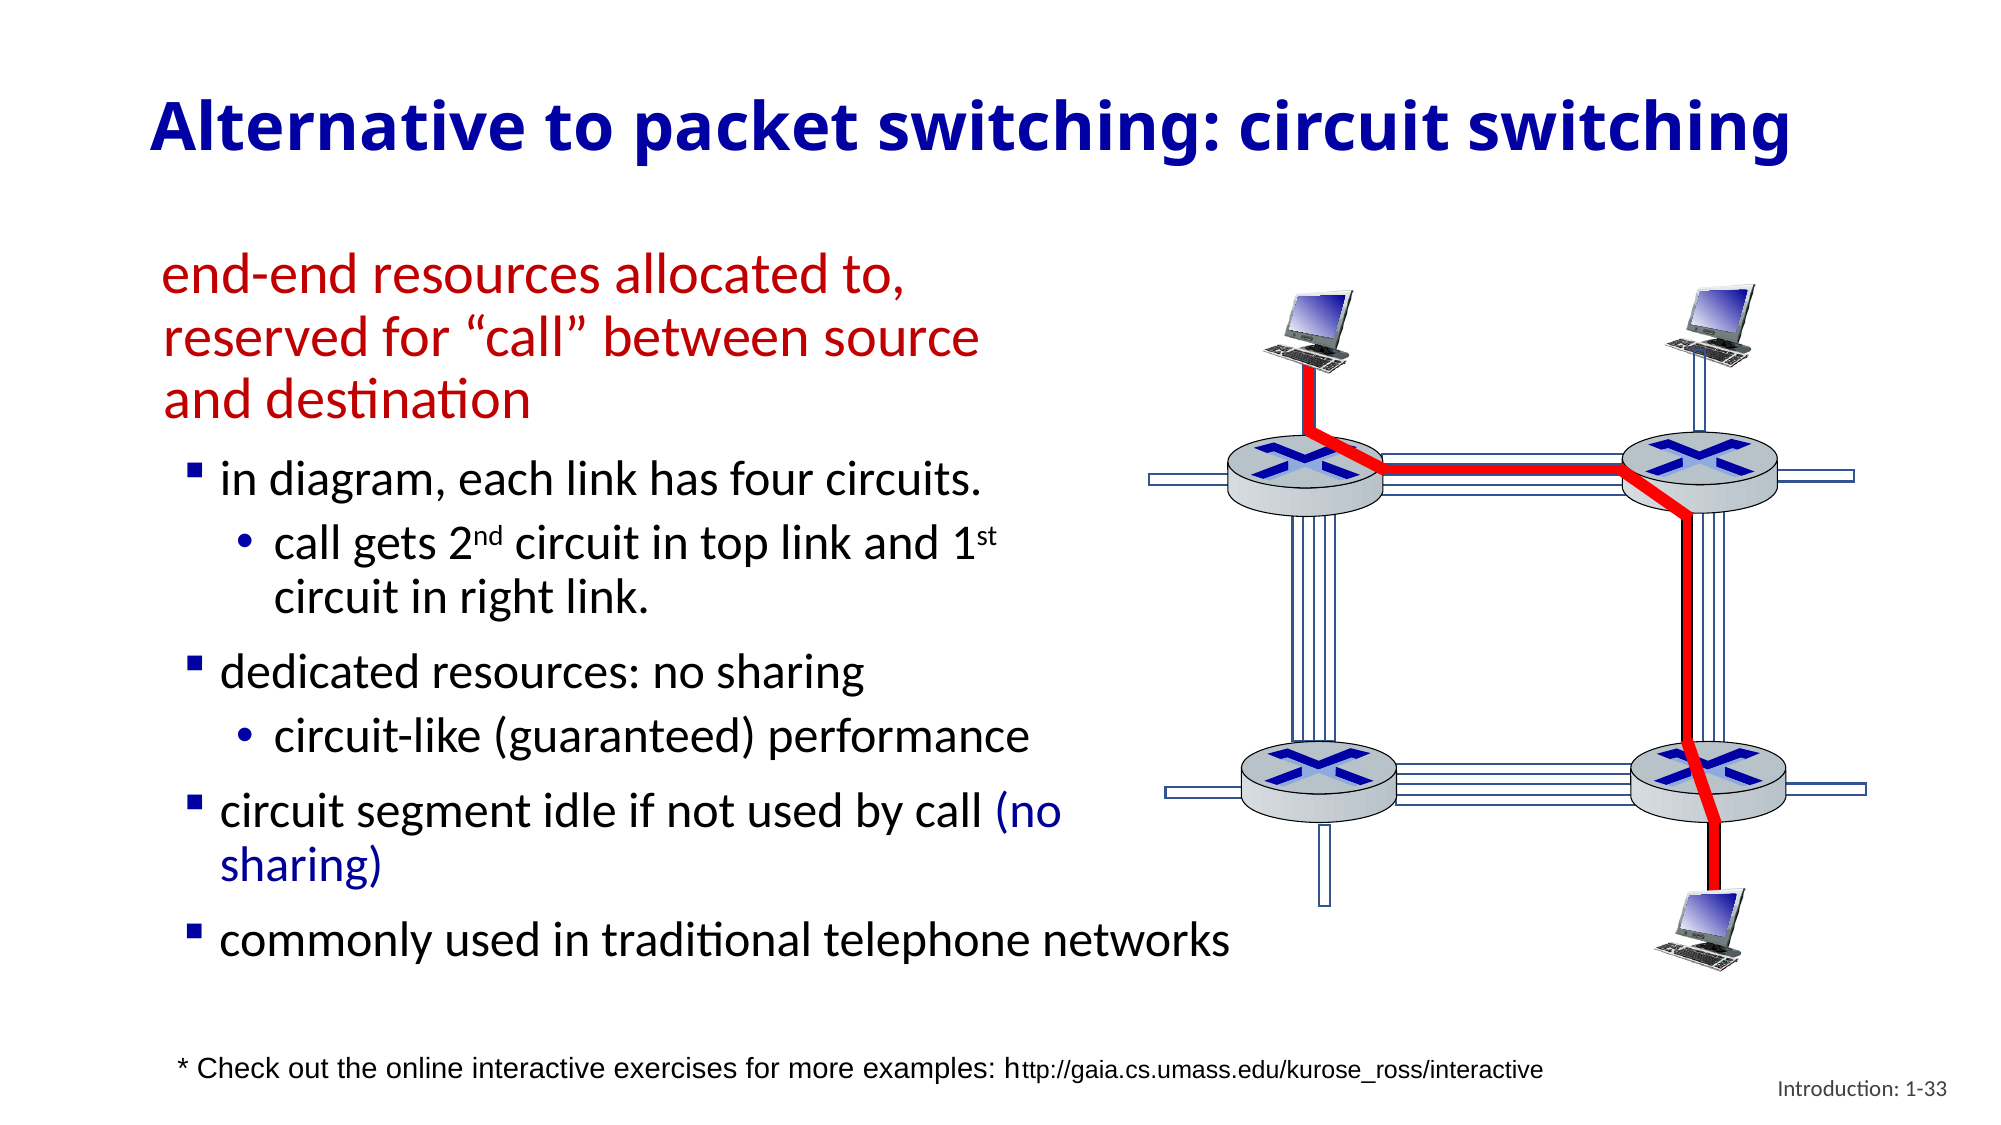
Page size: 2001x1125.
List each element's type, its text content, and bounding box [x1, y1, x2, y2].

text_box [1778, 469, 1855, 483]
text_box [1386, 463, 1619, 474]
text_box [1384, 474, 1621, 484]
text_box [1397, 763, 1630, 805]
text_box [1671, 514, 1695, 525]
text_box [1707, 824, 1721, 884]
text_box [1318, 824, 1331, 907]
title Alternative to packet switching: circuit switching [135, 55, 1861, 202]
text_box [1642, 280, 1758, 374]
list end-end resources allocated to, reserved for “call” between source and destination in diagram, each link has four circuits. call gets 2nd circuit in top link and 1st circuit in right link. dedicated resources: no sharing circuit-like (guaranteed) performance circuit segment idle if not used by call (no sharing) [146, 235, 1081, 905]
text_box [1693, 374, 1706, 431]
text_box [1303, 423, 1333, 435]
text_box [1240, 286, 1356, 380]
text_box [1704, 514, 1715, 740]
text_box [1681, 518, 1693, 740]
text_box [1630, 741, 1786, 823]
text_box [1148, 473, 1227, 486]
list end-end resources allocated to, reserved for “call” between source and destination in diagram, each link has four circuits. call gets 2nd circuit in top link and 1st circuit in right link. dedicated resources: no sharing circuit-like (guaranteed) performance circuit segment idle if not used by call (no sharing) [146, 1055, 1081, 1107]
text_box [1631, 884, 1748, 979]
text_box [1613, 461, 1622, 480]
text_box [1787, 782, 1867, 796]
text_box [1241, 741, 1397, 823]
text_box [1679, 736, 1695, 741]
text_box * Check out the online interactive exercises for more examples: http://gaia.cs.umass.edu/kurose_ross/interactive [162, 1042, 1663, 1092]
text_box [1383, 461, 1390, 478]
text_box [1622, 432, 1778, 514]
text_box [1383, 453, 1622, 463]
text_box [1707, 823, 1724, 828]
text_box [1198, 602, 1437, 646]
slide_number Introduction: 1-33 [1512, 1056, 1963, 1117]
text_box [1302, 380, 1316, 434]
text_box [1715, 514, 1725, 741]
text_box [1227, 435, 1383, 517]
text_box commonly used in traditional telephone networks [146, 905, 1276, 1055]
text_box [1383, 484, 1622, 496]
text_box [1693, 514, 1704, 741]
text_box [1164, 786, 1241, 799]
